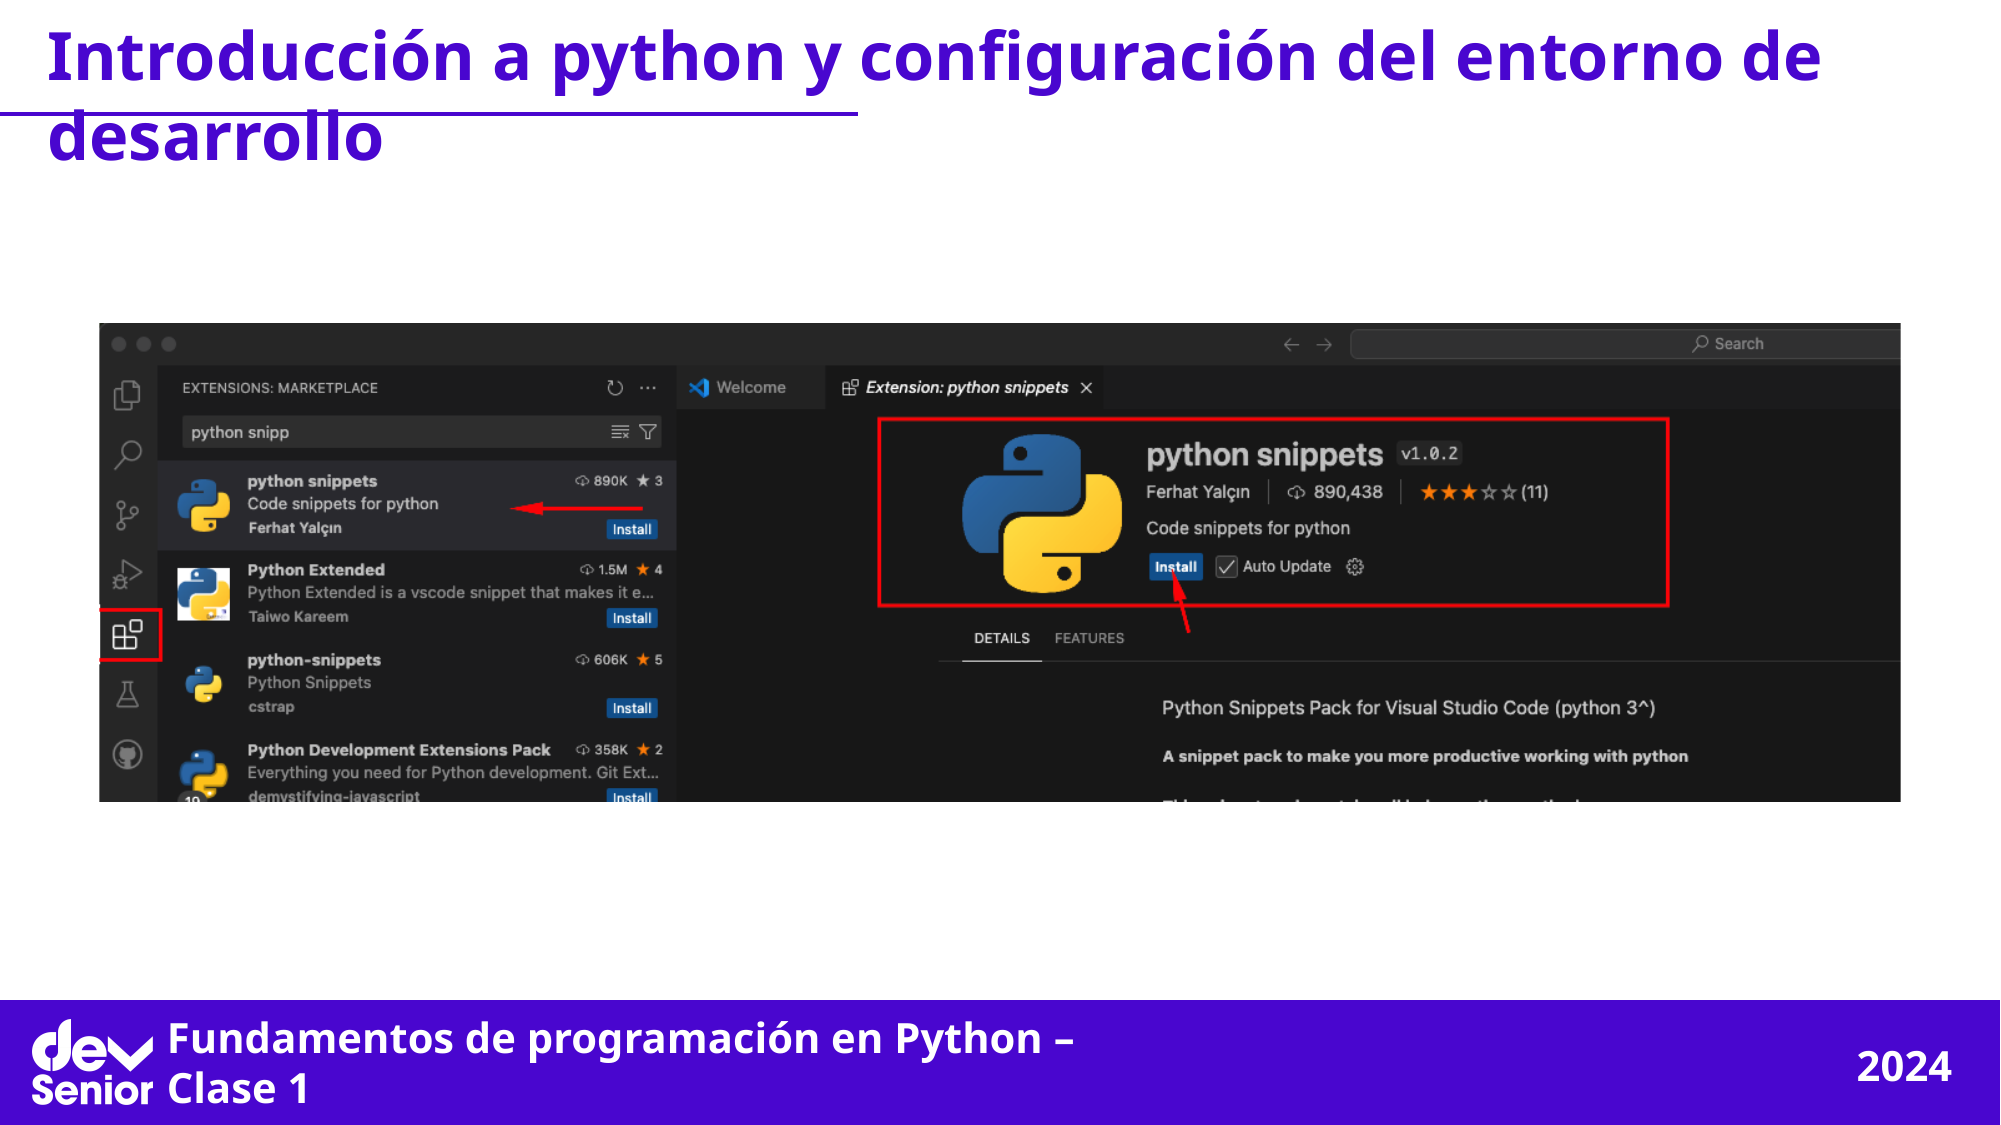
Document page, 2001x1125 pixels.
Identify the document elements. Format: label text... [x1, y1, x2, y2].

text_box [0, 1001, 2000, 1125]
text_box Introducción a python y configuración del entorno de desarrollo [32, 6, 1968, 182]
picture [99, 323, 1901, 802]
